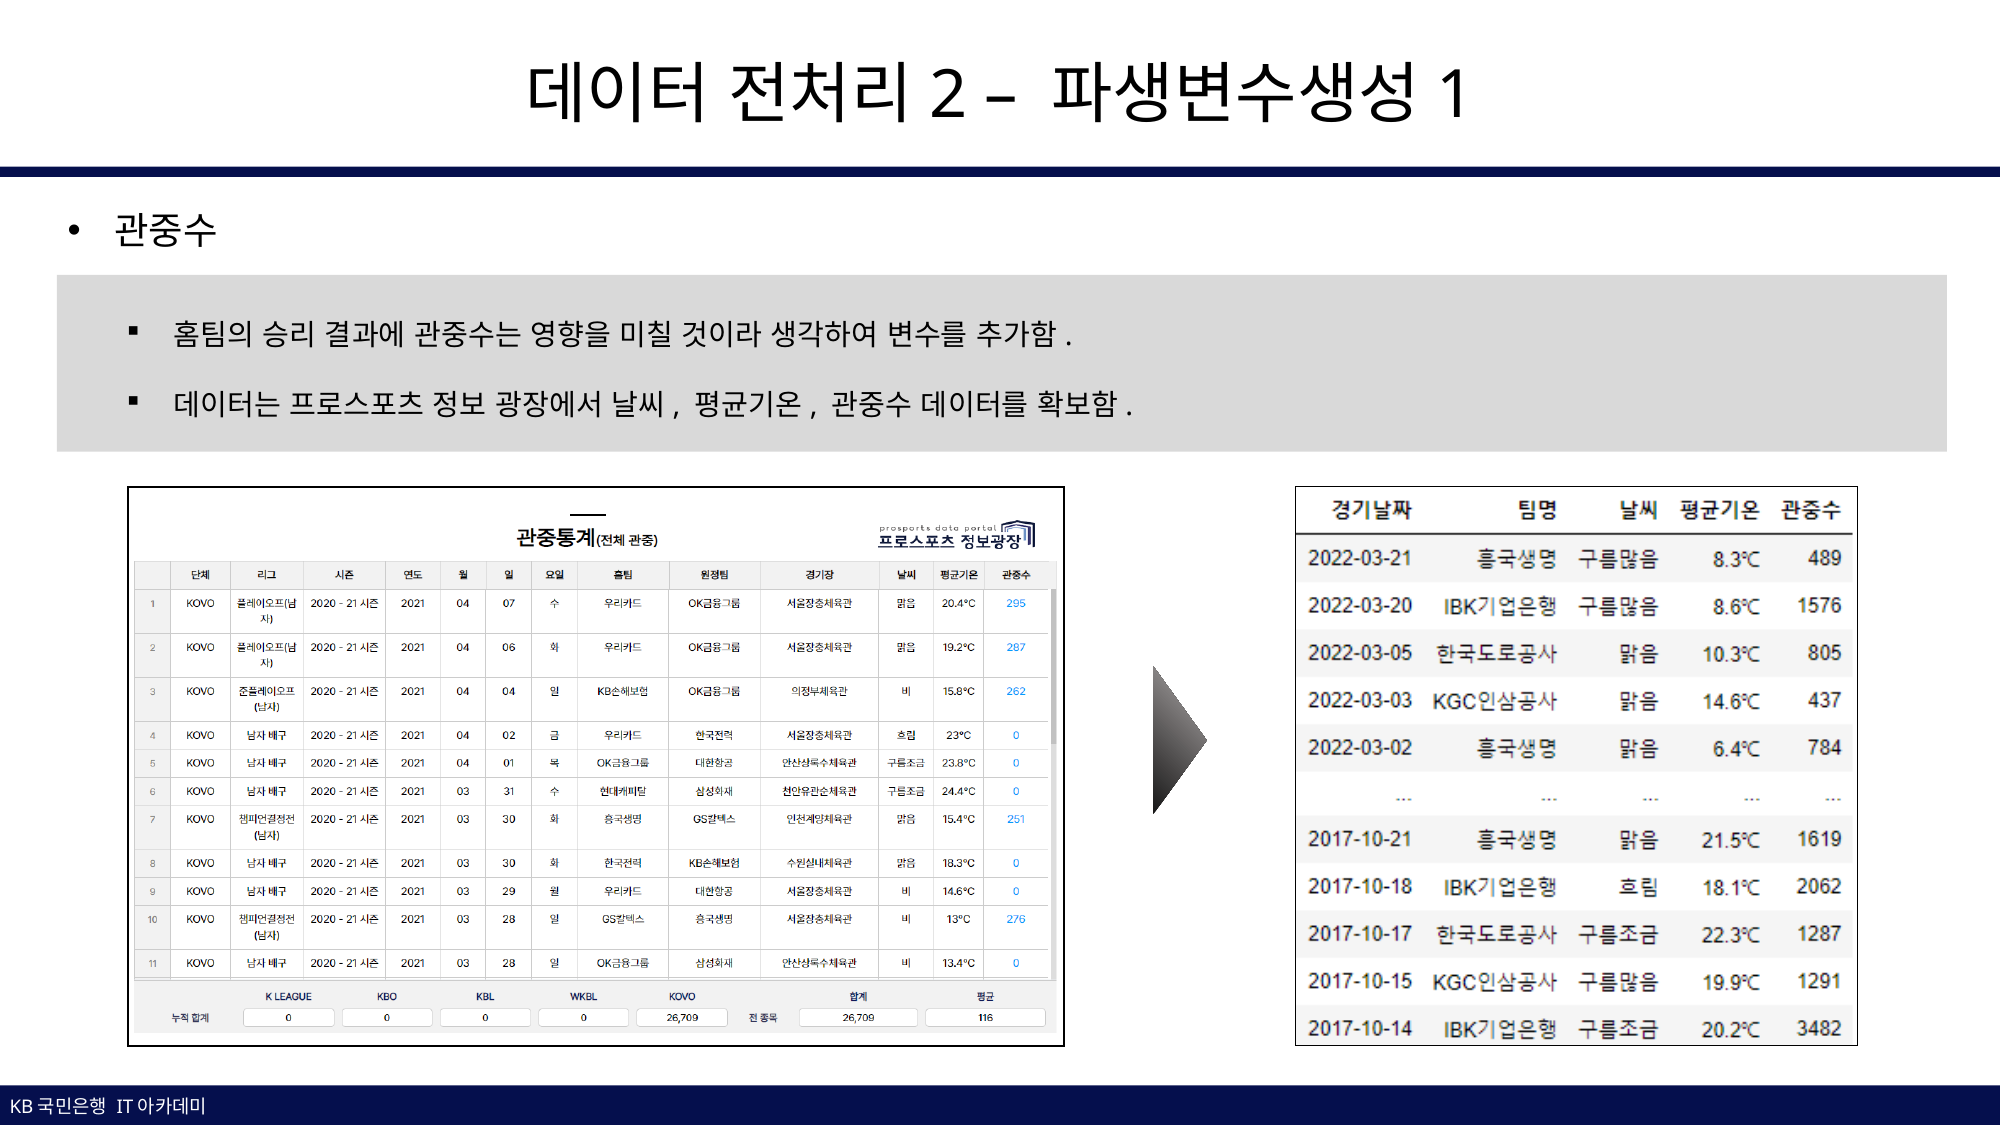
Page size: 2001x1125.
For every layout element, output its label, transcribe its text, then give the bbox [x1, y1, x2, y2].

text_box [56, 274, 1948, 453]
text_box 데이터 전처리2 – 파생변수생성1 [0, 43, 2000, 139]
text_box 관중수 [52, 199, 1600, 260]
text_box 홈팀의 승리 결과에 관중수는 영향을 미칠 것이라 생각하여 변수를 추가함. 데이터는 프로스포츠 정보 광장에서 날씨, 평균기온, 관중수 데이터를 확보함. [111, 274, 1745, 429]
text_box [127, 486, 1858, 1046]
